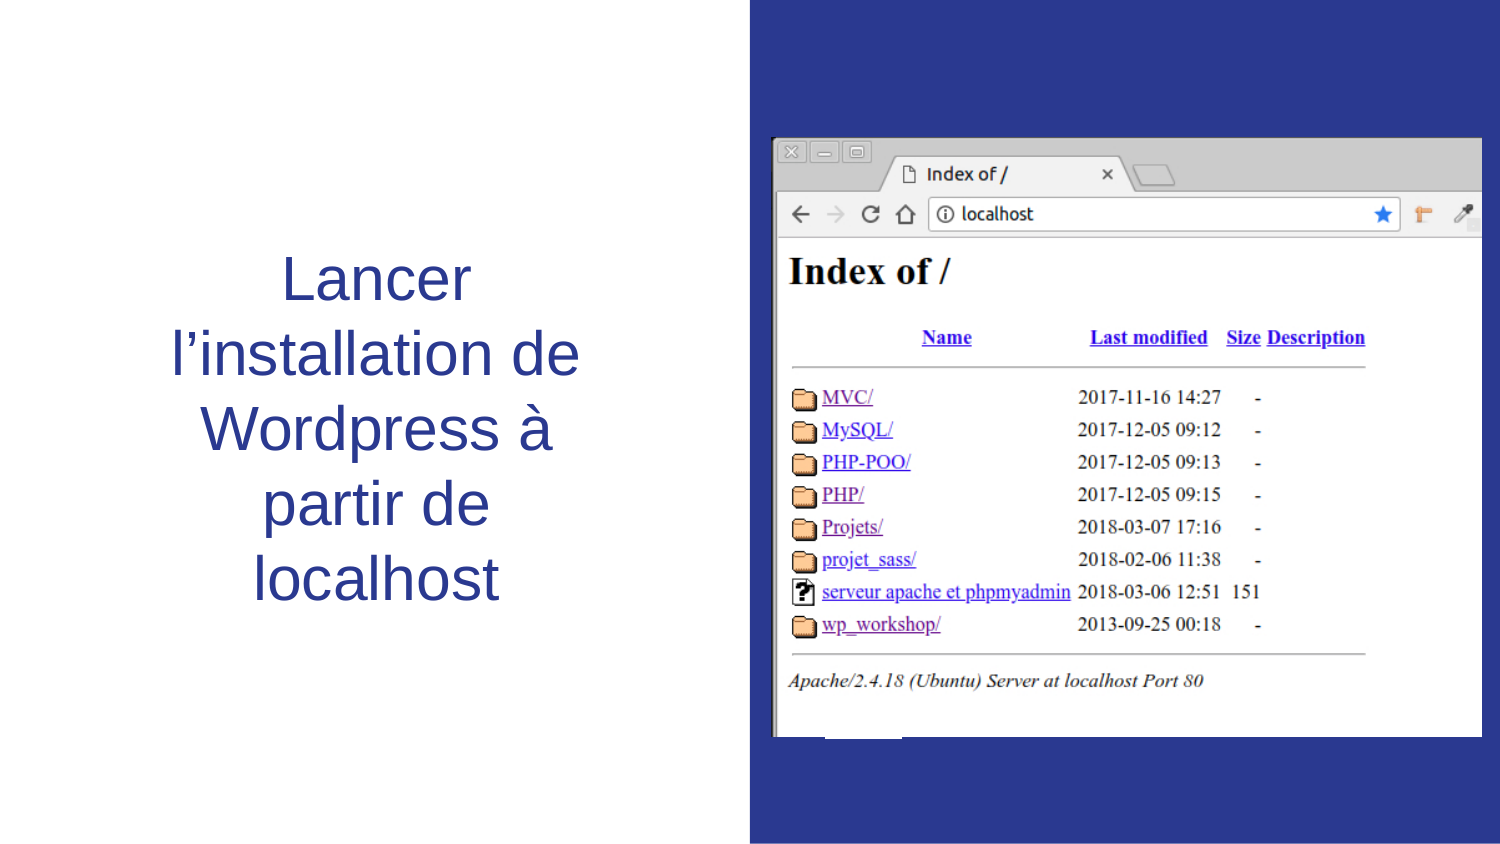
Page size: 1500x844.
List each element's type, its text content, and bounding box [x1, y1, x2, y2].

text_box Lancer l’installation de Wordpress à partir de localhost [130, 179, 623, 672]
picture [771, 137, 1482, 737]
